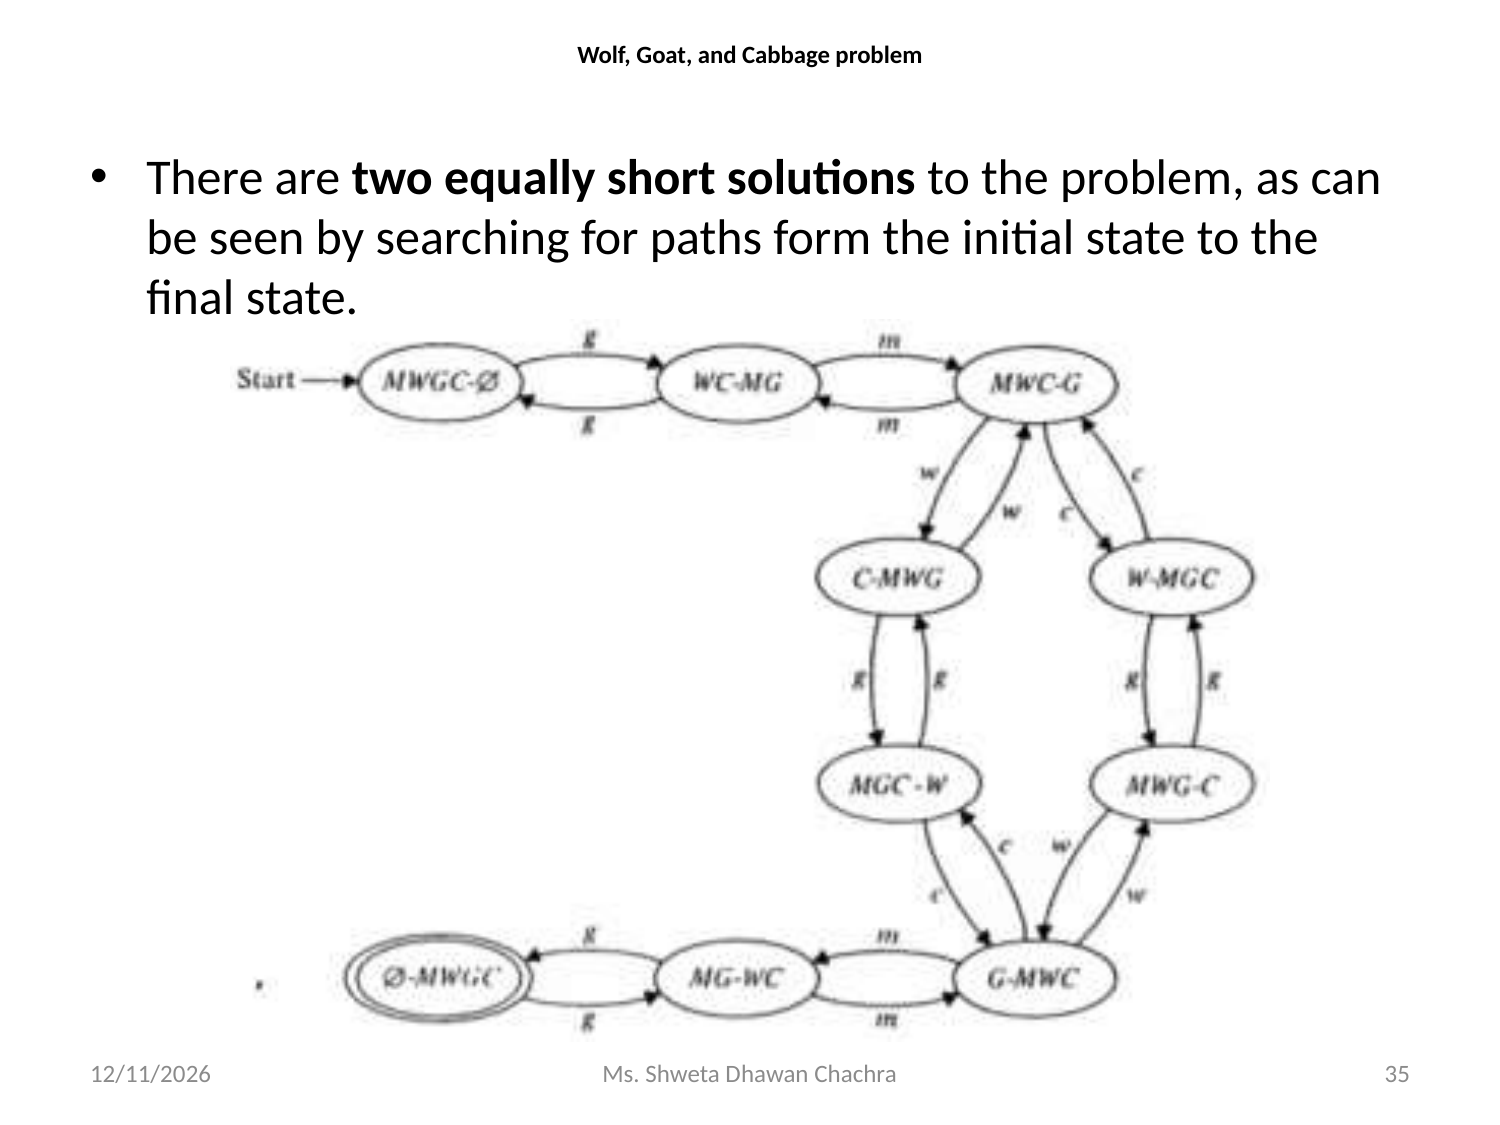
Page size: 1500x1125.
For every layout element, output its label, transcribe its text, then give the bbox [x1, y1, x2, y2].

footer Ms. Shweta Dhawan Chachra [512, 1051, 988, 1103]
slide_number 35 [1074, 1042, 1425, 1103]
picture [229, 319, 1270, 1043]
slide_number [75, 1042, 425, 1103]
title Wolf, Goat, and Cabbage problem [75, 30, 1425, 76]
list There are two equally short solutions to the problem, as can be seen by searching for paths form the initial state to the final state. [75, 137, 1425, 880]
